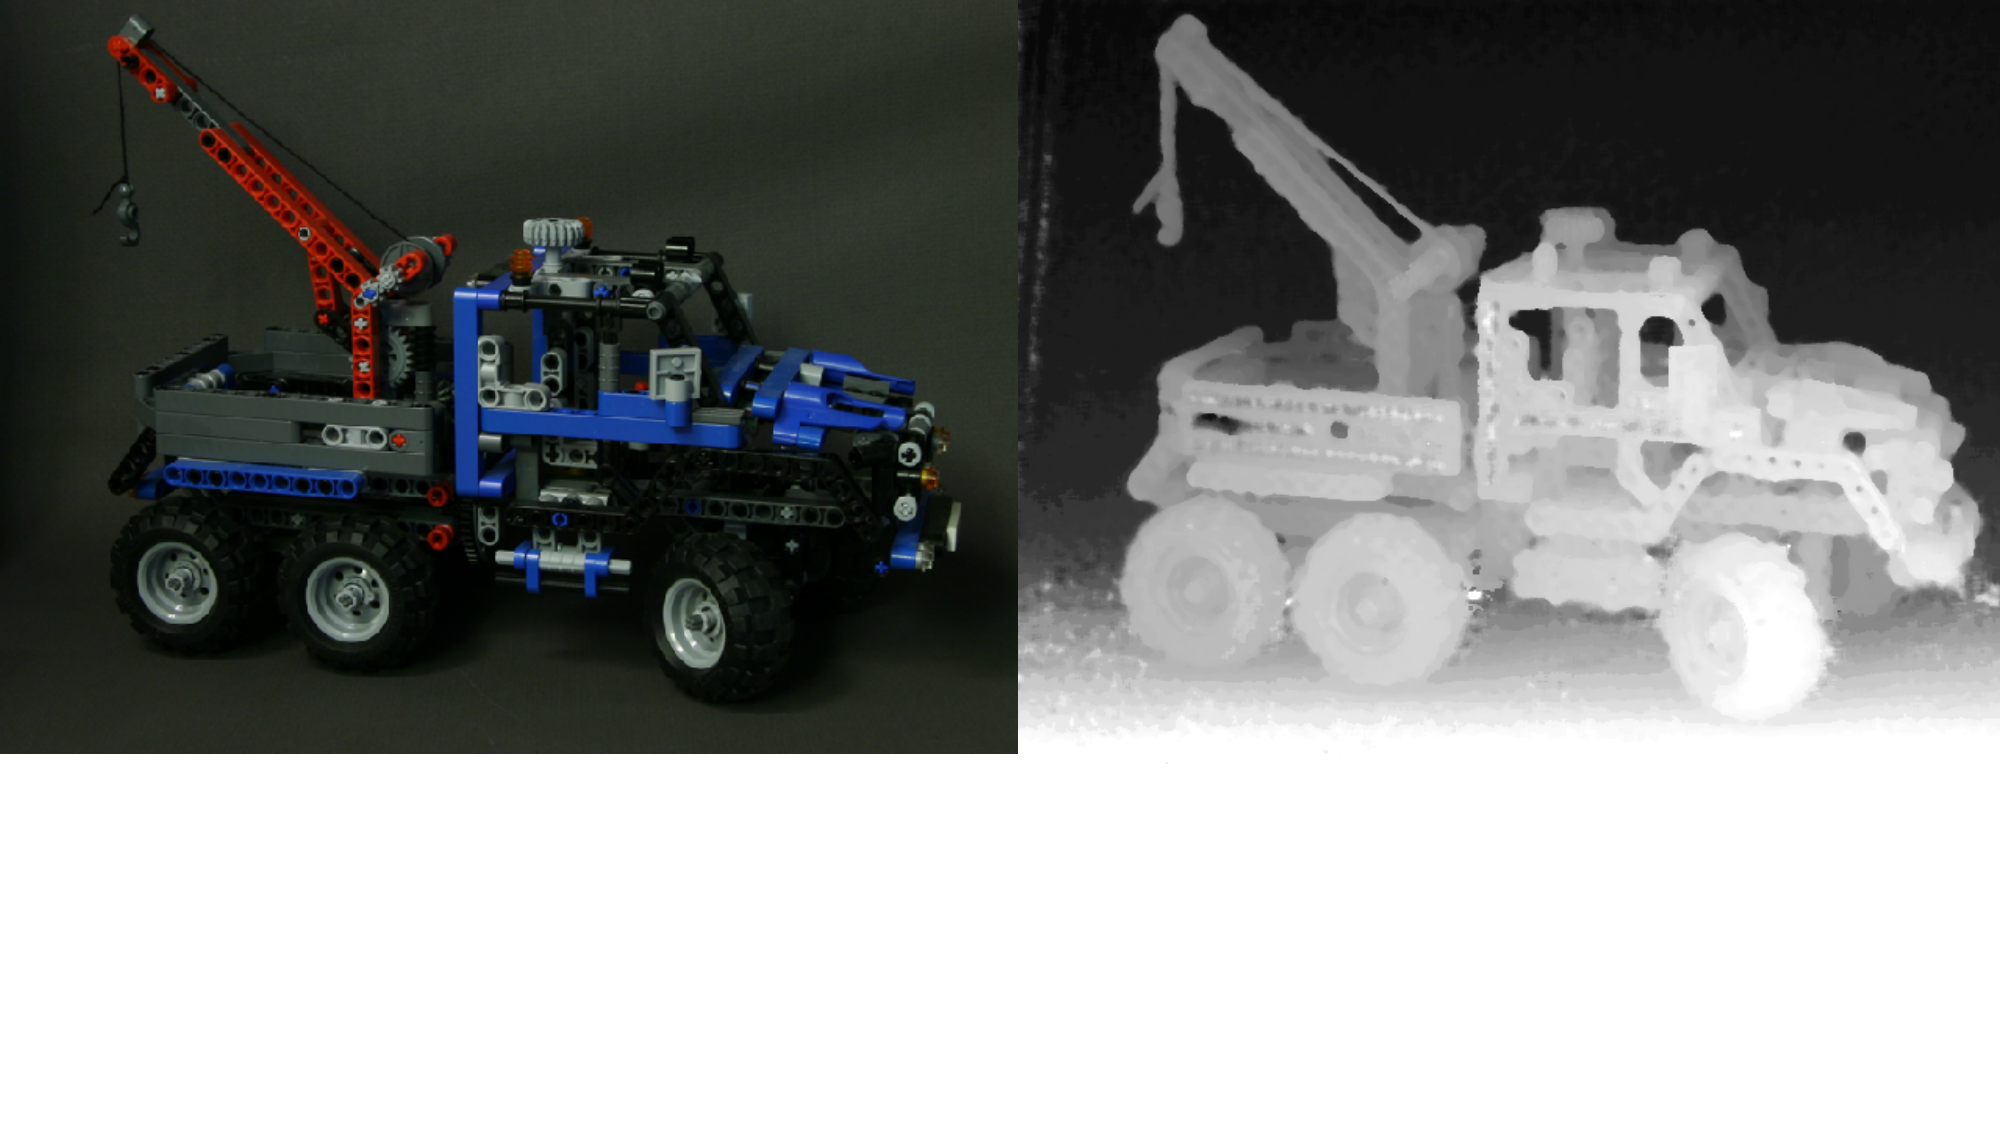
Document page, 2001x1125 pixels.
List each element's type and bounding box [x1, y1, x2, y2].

picture [0, 0, 2000, 764]
